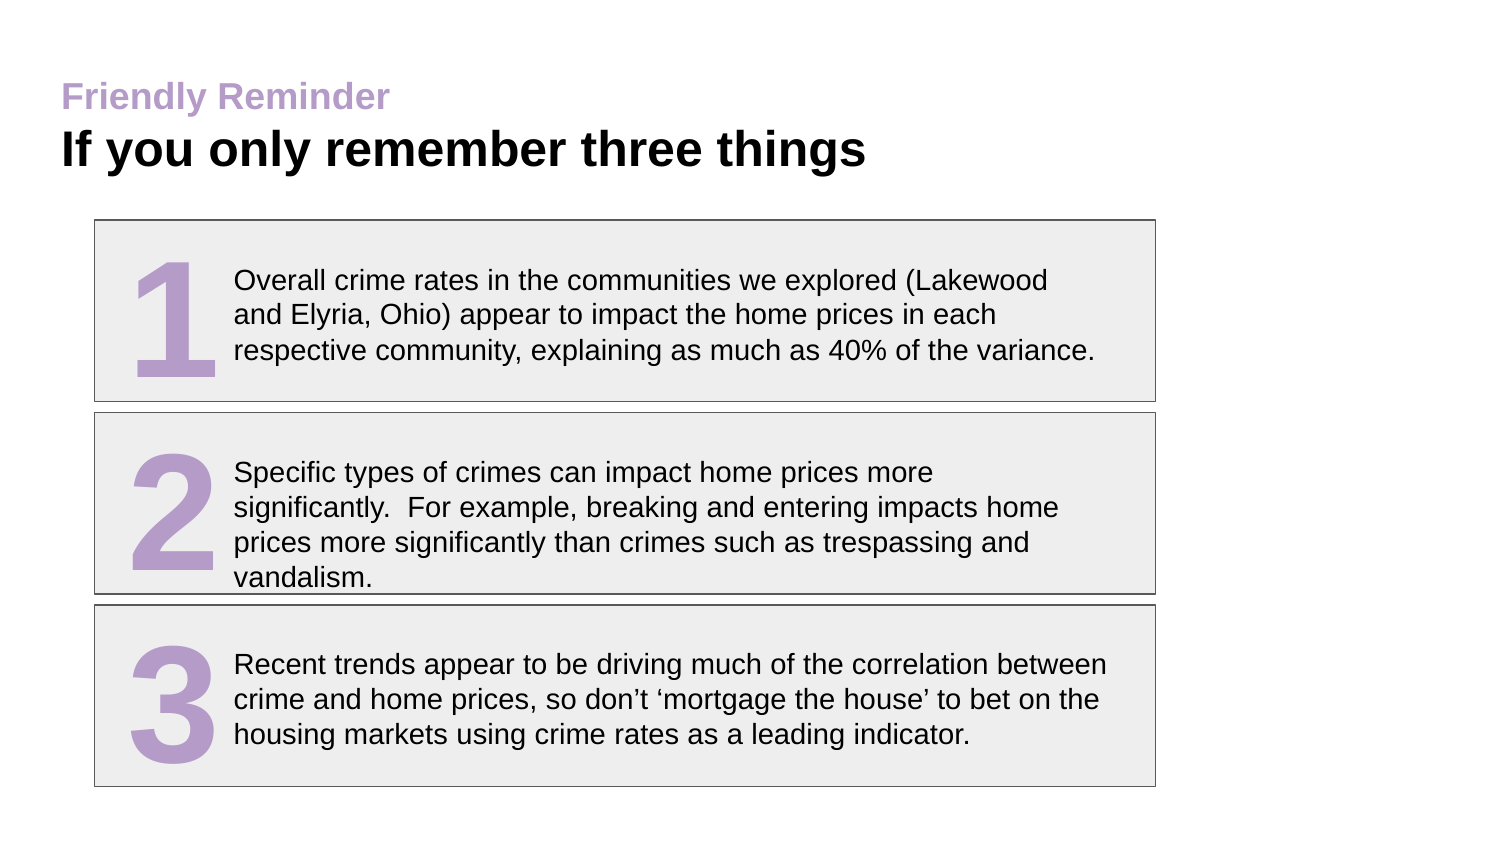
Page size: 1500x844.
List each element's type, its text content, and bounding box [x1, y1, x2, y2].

text_box Friendly Reminder If you only remember three things [46, 56, 1168, 178]
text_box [94, 412, 1156, 595]
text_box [94, 604, 1156, 787]
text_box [94, 219, 1156, 402]
